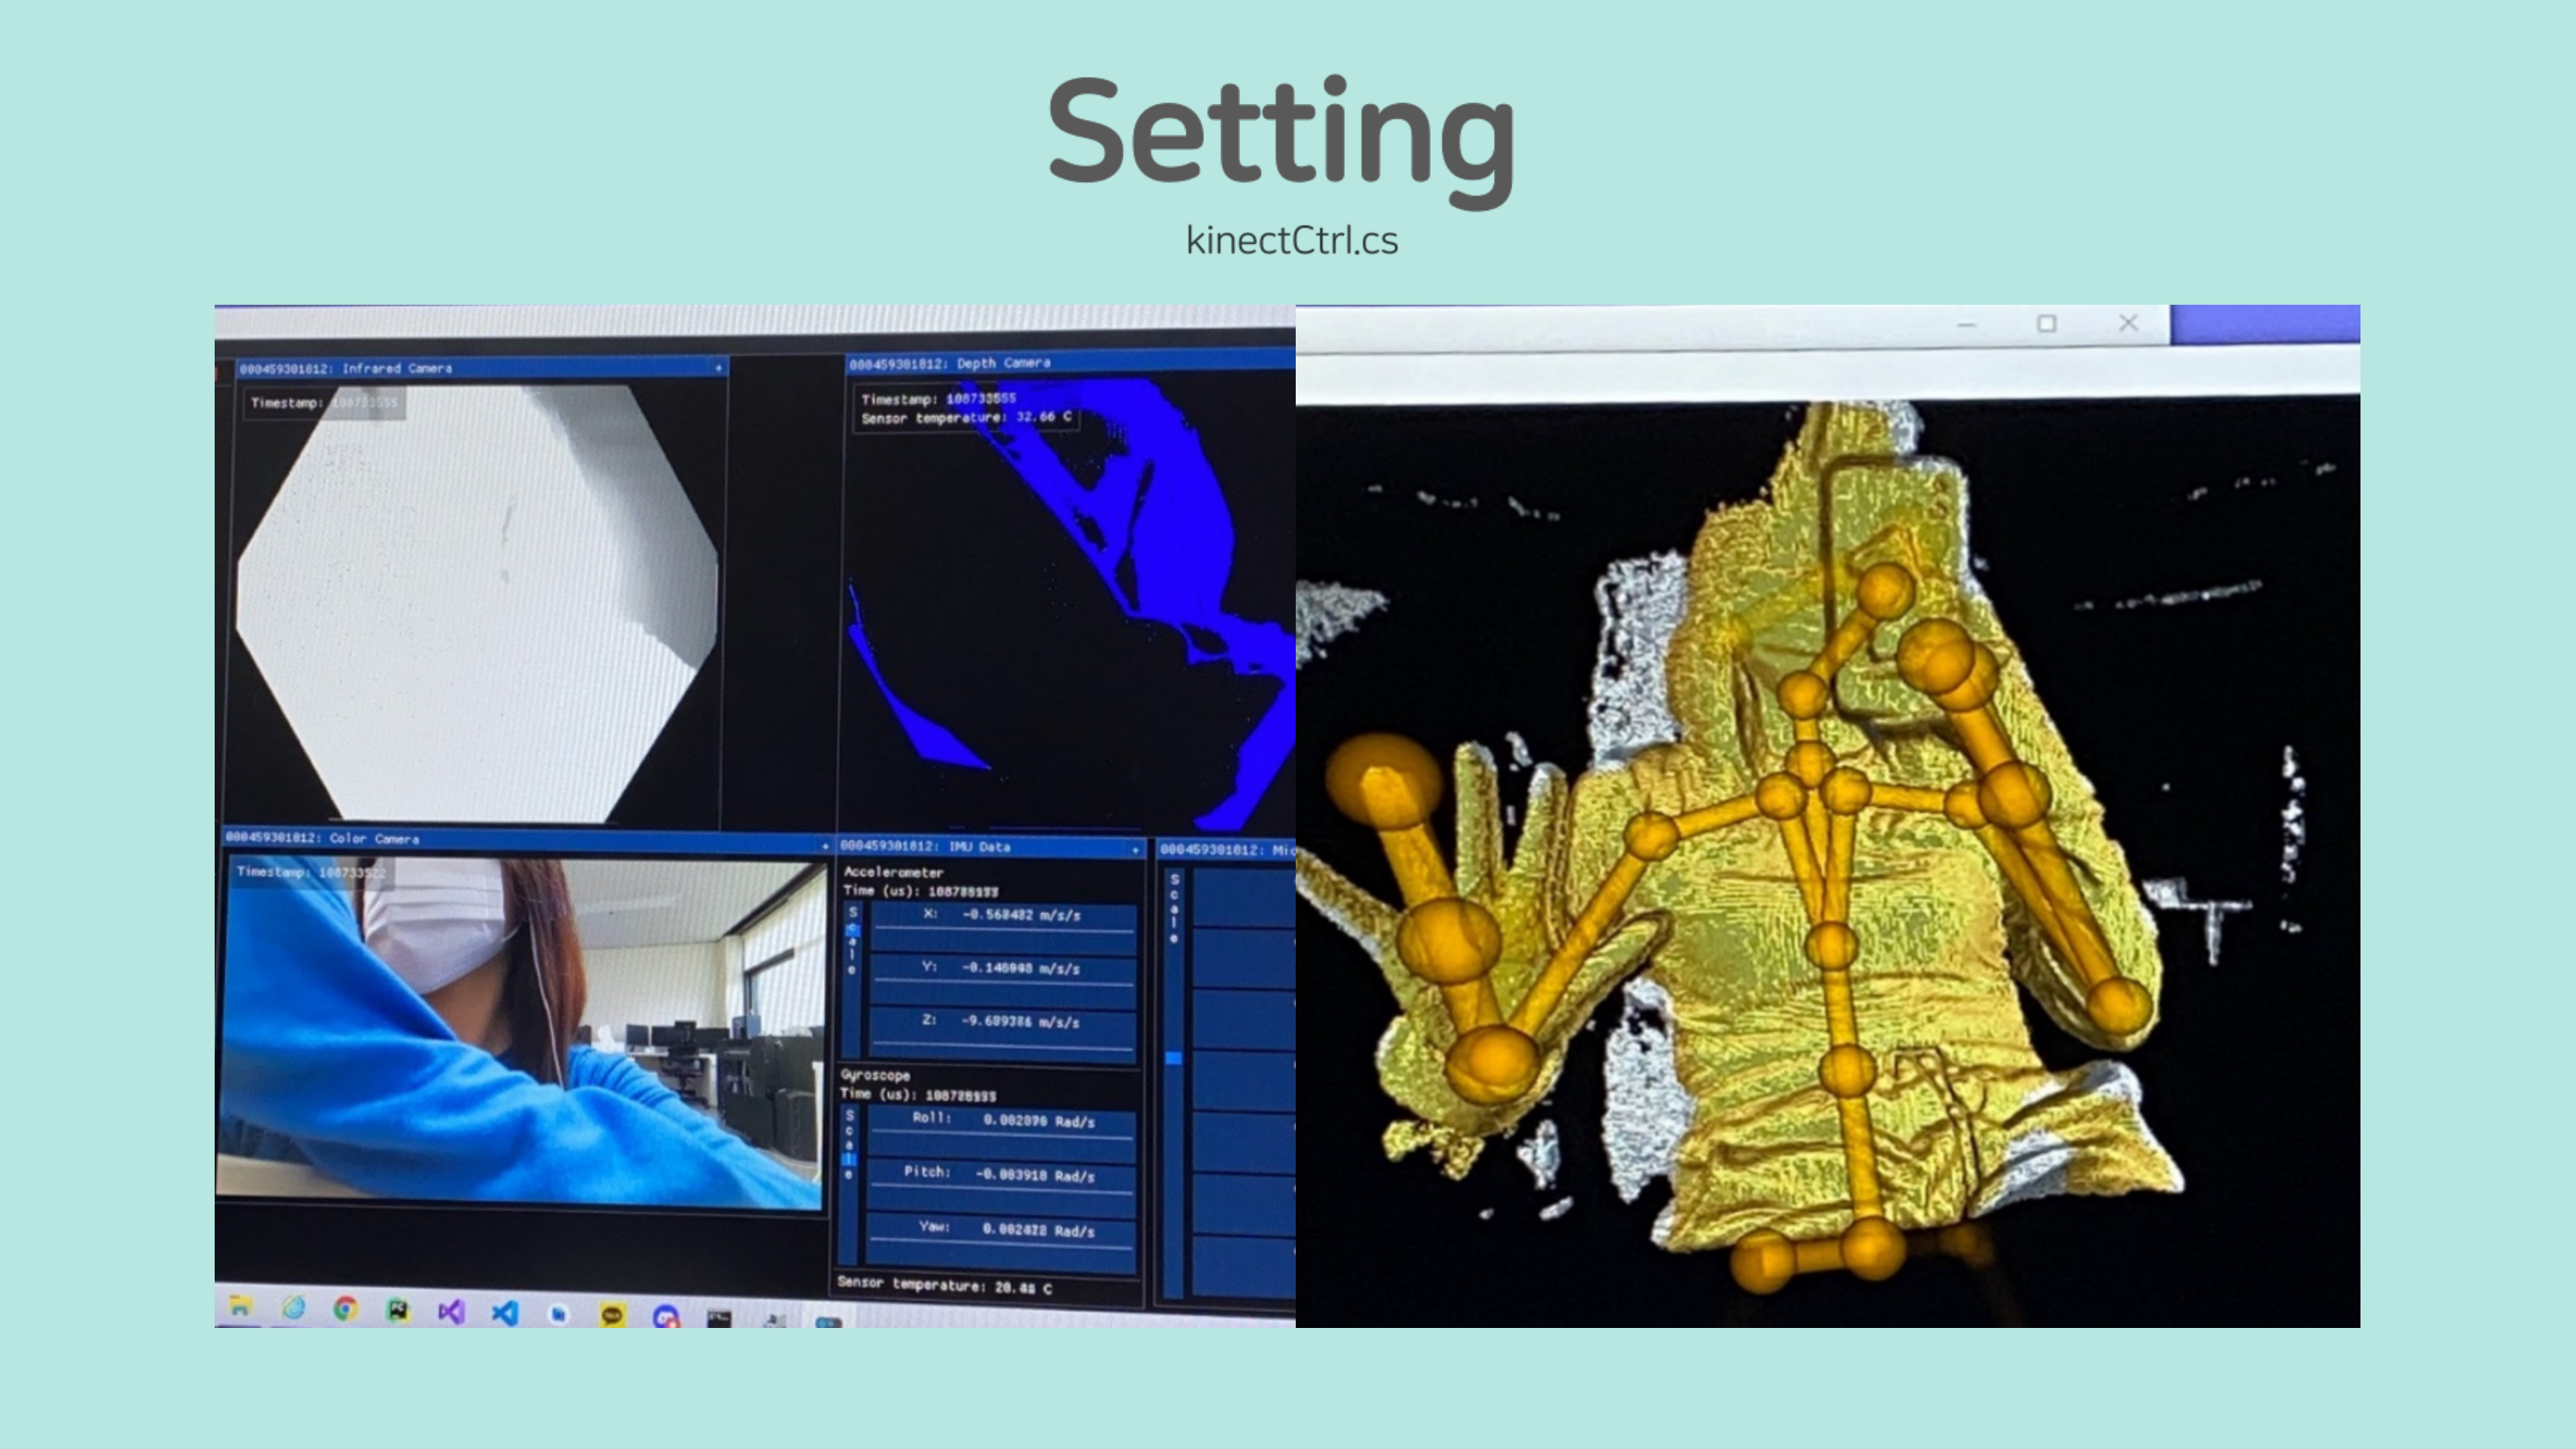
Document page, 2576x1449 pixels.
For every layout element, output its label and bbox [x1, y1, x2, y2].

text_box [1295, 305, 2360, 1328]
picture [529, 17, 1589, 291]
text_box [214, 305, 1293, 1328]
